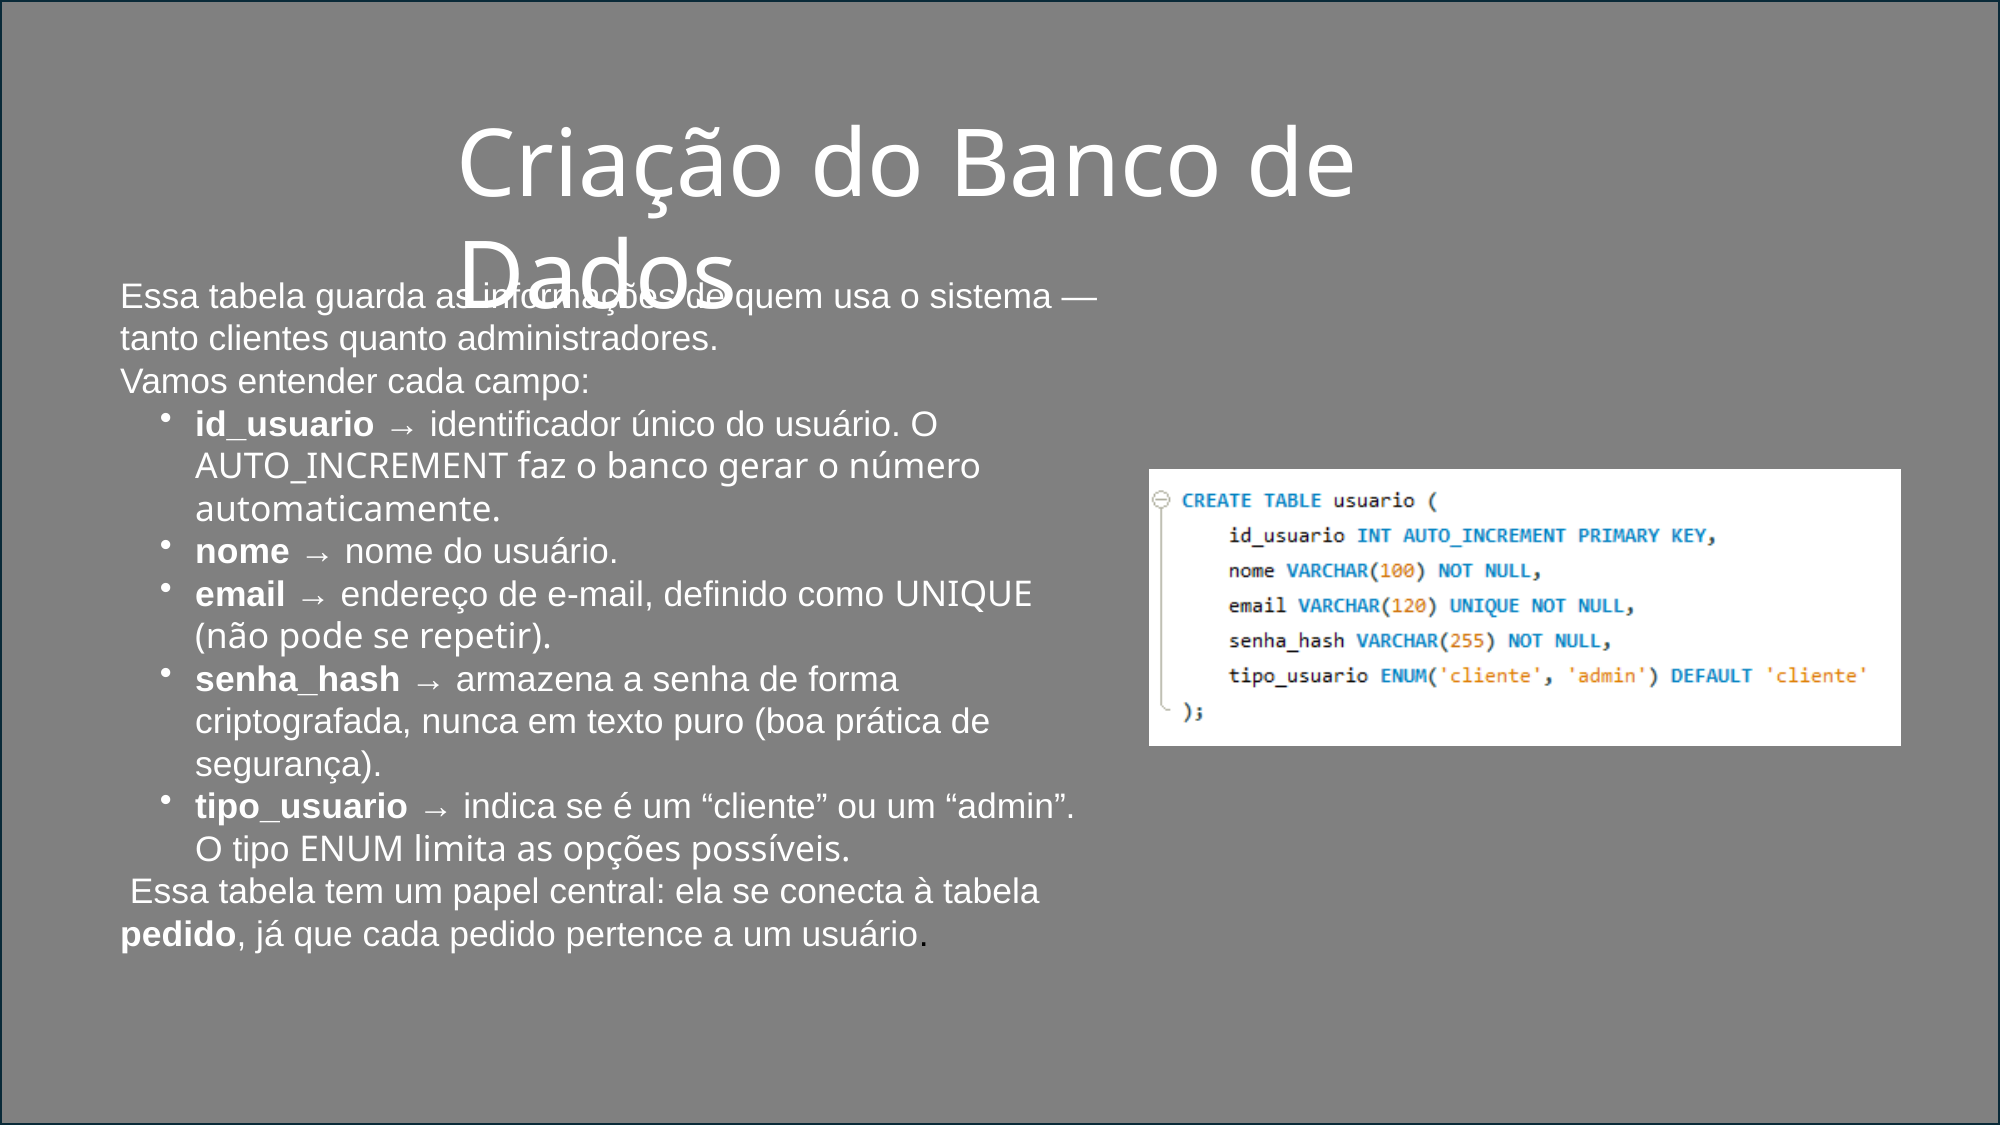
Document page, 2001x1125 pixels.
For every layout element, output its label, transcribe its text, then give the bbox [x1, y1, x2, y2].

text_box Criação do Banco de Dados [441, 94, 1616, 335]
picture [1149, 469, 1901, 746]
text_box [0, 0, 1998, 1125]
text_box Essa tabela guarda as informações de quem usa o sistema — tanto clientes quanto administradores. Vamos entender cada campo: id_usuario → identificador único do usuário. O AUTO_INCREMENT faz o banco gerar o número automaticamente. nome → nome do usuário. email → endereço de e-mail, definido como UNIQUE (não pode se repetir). senha_hash → armazena a senha de forma criptografada, nunca em texto puro (boa prática de segurança). tipo_usuario → indica se é um “cliente” ou um “admin”. O tipo ENUM limita as opções possíveis. Essa tabela tem um papel central: ela se conecta à tabela pedido, já que cada pedido pertence a um usuário. [105, 265, 1117, 961]
